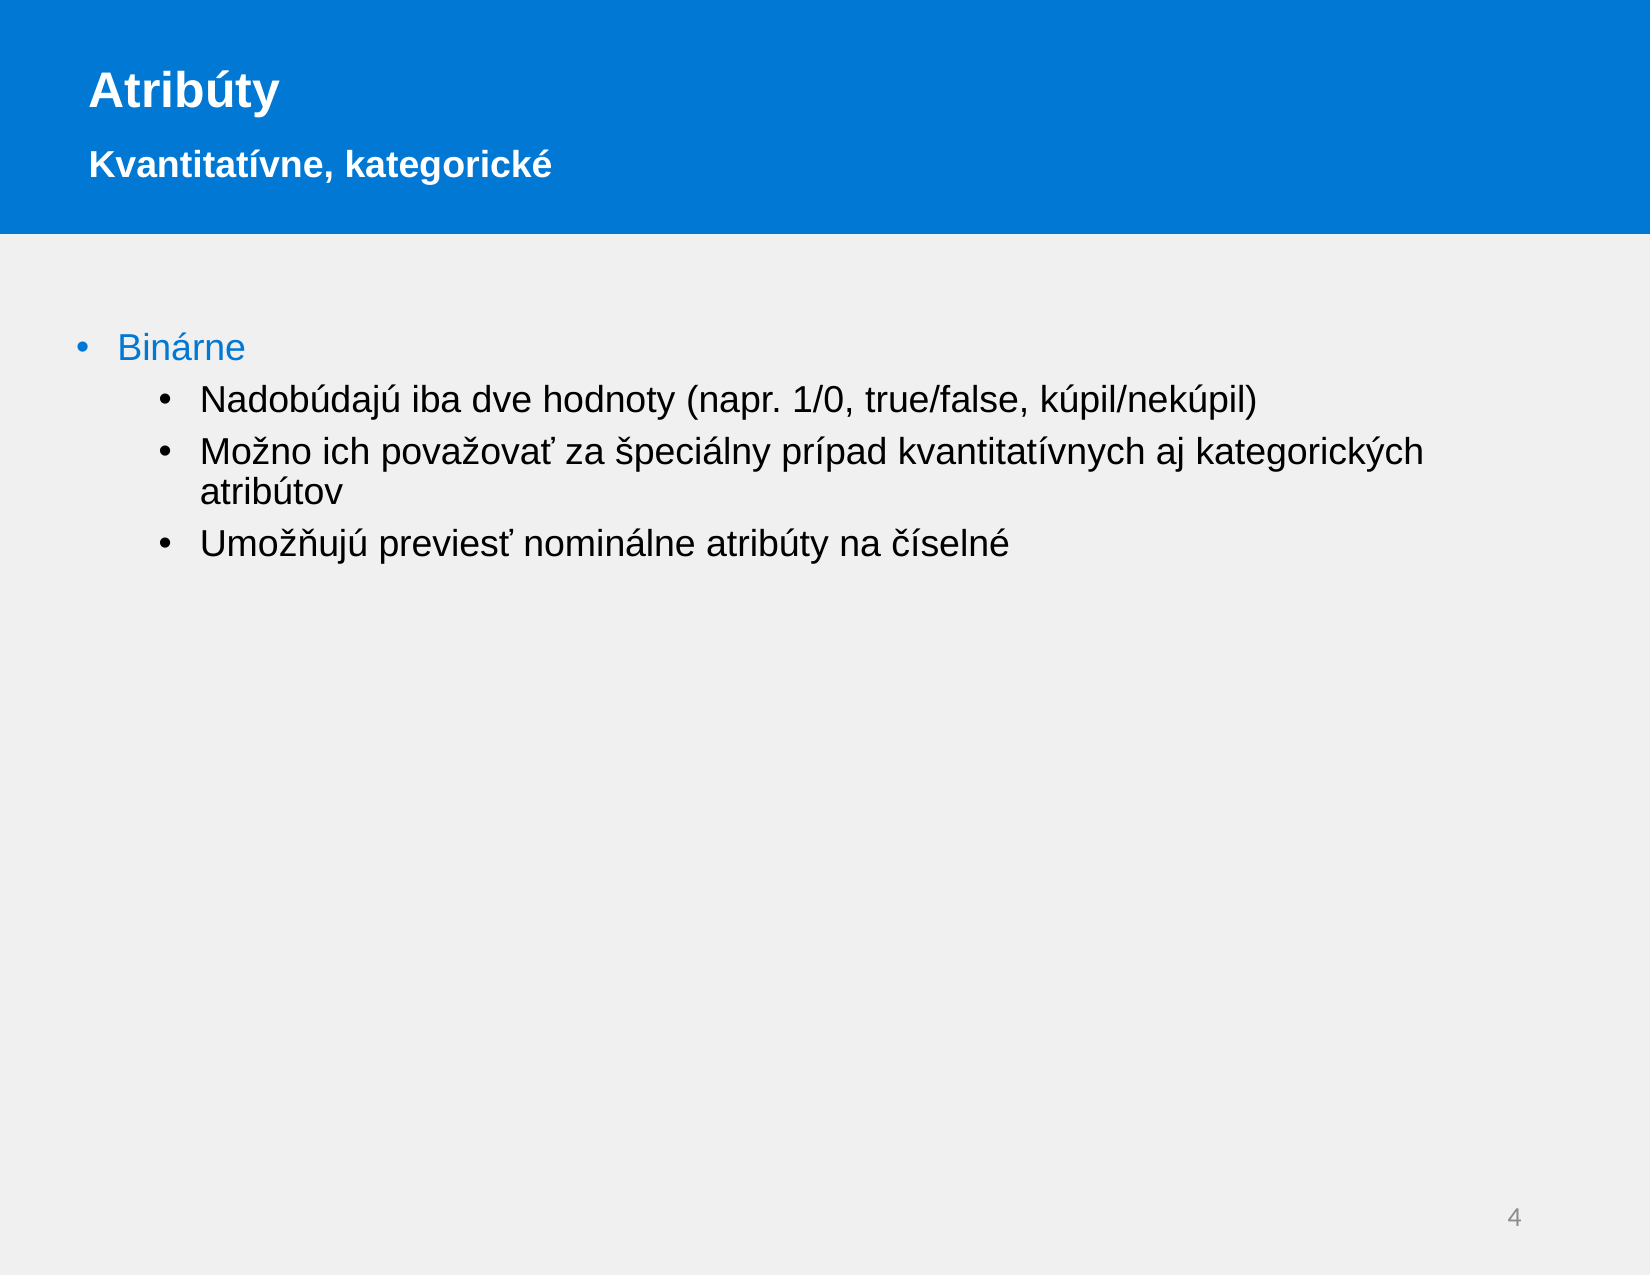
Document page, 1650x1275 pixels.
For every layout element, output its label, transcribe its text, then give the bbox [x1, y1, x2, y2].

slide_number 4 [1165, 1182, 1537, 1250]
text_box Atribúty Kvantitatívne, kategorické [73, 20, 1602, 193]
text_box Binárne Nadobúdajú iba dve hodnoty (napr. 1/0, true/false, kúpil/nekúpil) Možno ich považovať za špeciálny prípad kvantitatívnych aj kategorických atribútov Umožňujú previesť nominálne atribúty na číselné [61, 321, 1589, 1182]
text_box [0, 0, 1650, 234]
